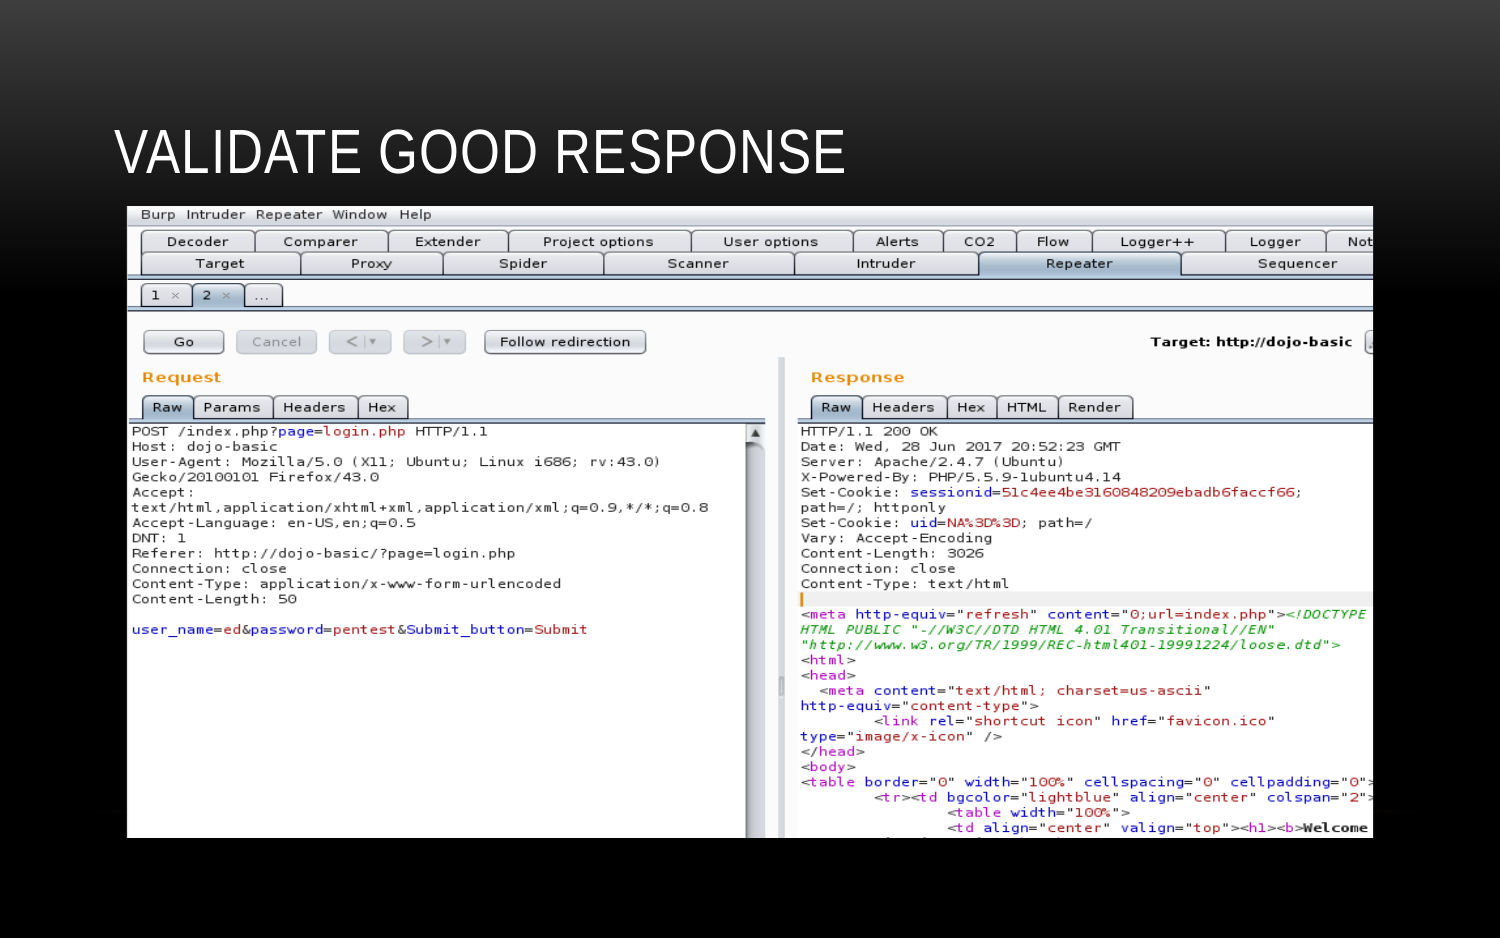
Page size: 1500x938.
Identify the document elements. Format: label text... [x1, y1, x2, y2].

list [126, 206, 1374, 838]
title Validate Good Response [99, 37, 1400, 194]
picture [0, 0, 1500, 938]
